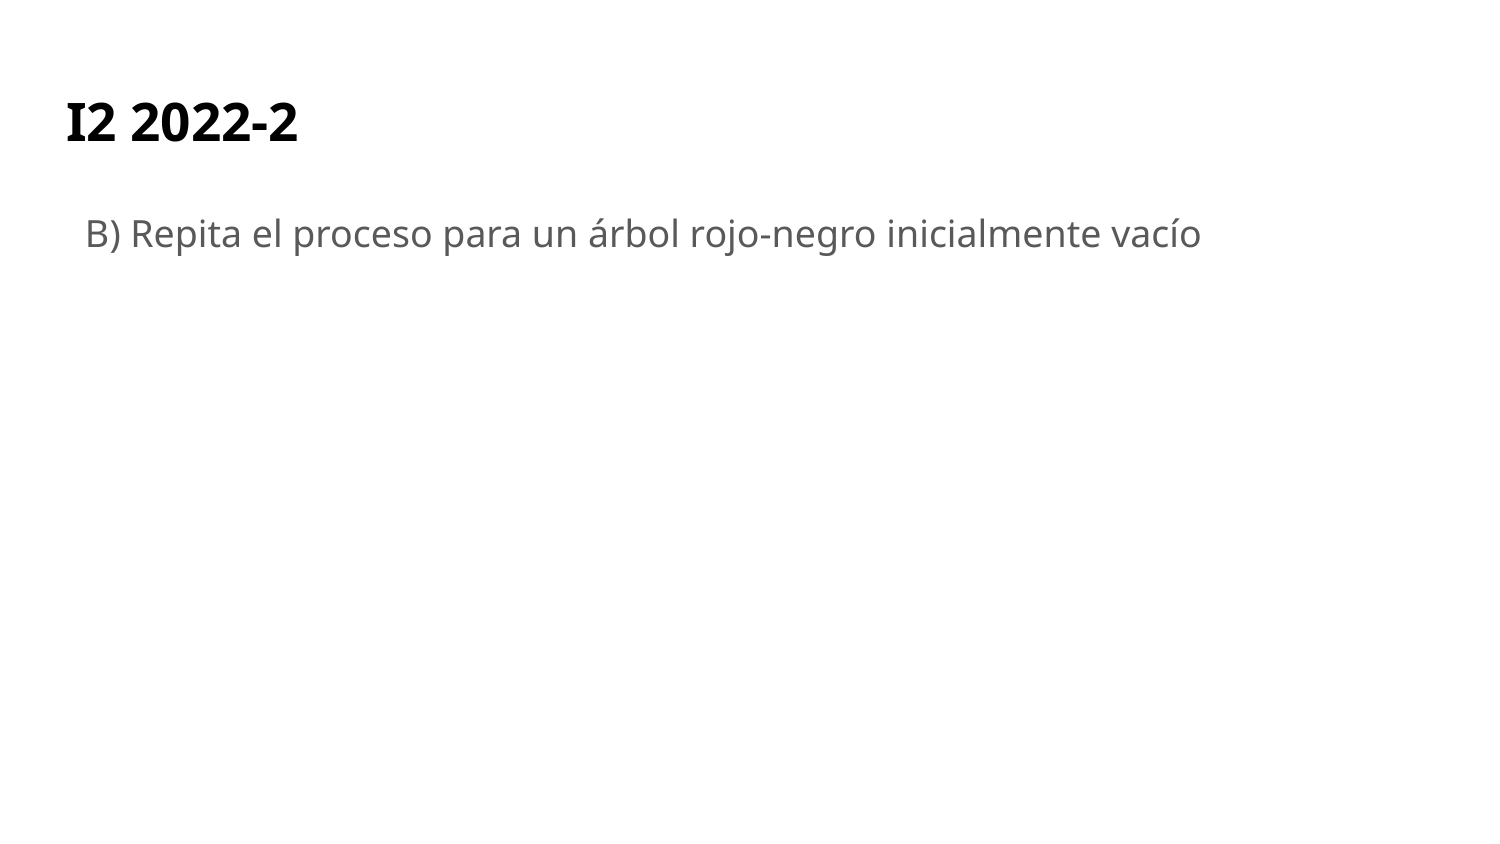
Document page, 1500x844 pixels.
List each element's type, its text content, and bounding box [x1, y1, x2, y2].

title I2 2022-2 [51, 72, 1449, 167]
list B) Repita el proceso para un árbol rojo-negro inicialmente vacío [51, 189, 1449, 750]
